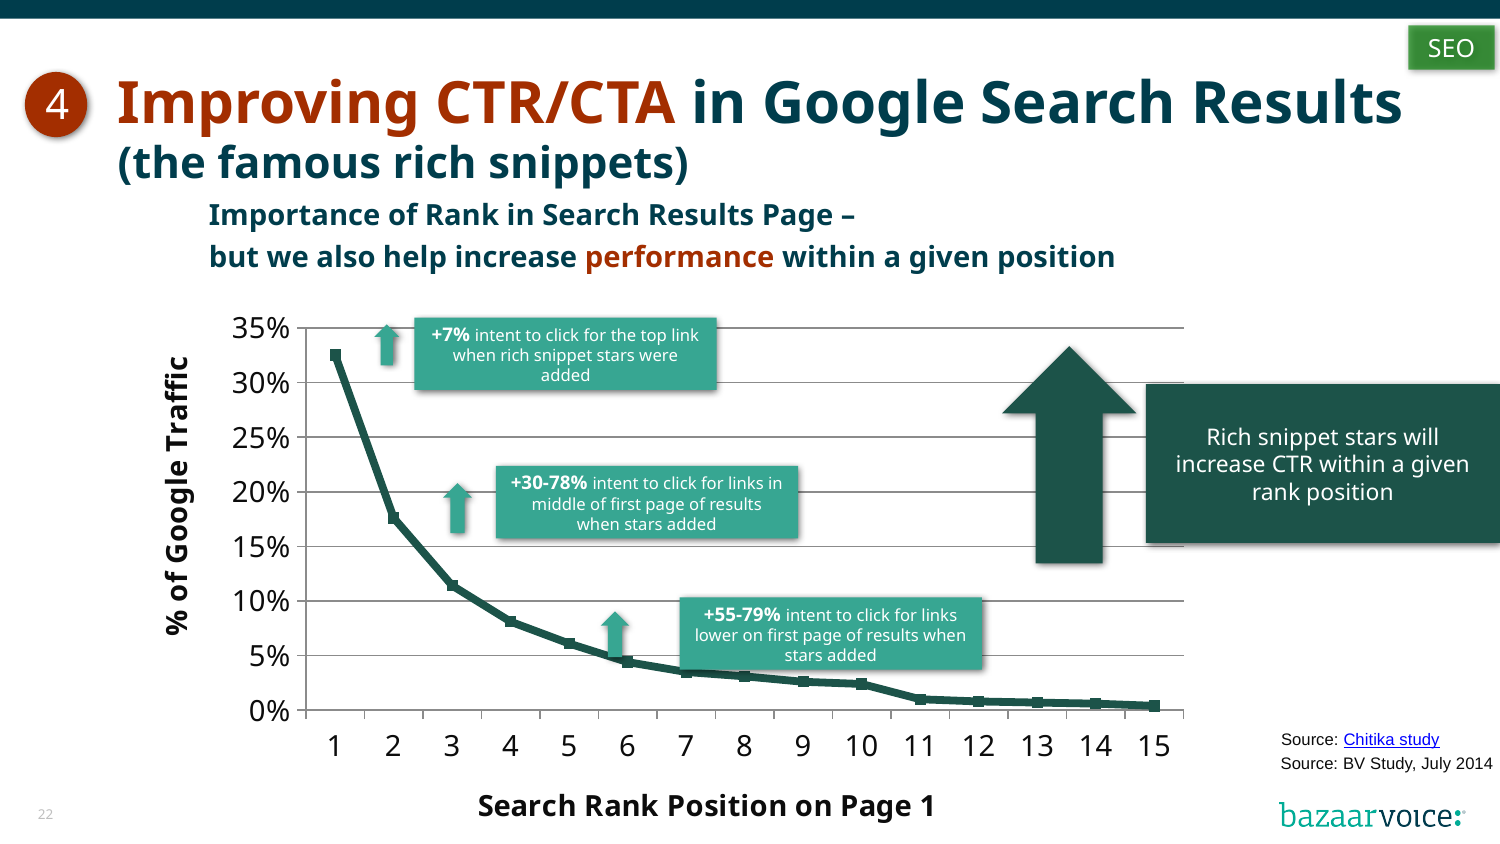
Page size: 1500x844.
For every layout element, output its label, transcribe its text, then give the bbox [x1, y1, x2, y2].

chart [125, 296, 1206, 844]
text_box Improving CTR/CTA in Google Search Results (the famous rich snippets) [102, 57, 1500, 199]
text_box Rich snippet stars will increase CTR within a given rank position [1214, 383, 1500, 544]
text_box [24, 69, 88, 138]
text_box Source: BV Study, July 2014 [1265, 745, 1500, 781]
picture [1279, 802, 1466, 827]
picture [1400, 812, 1408, 824]
text_box Source: Chitika study [1266, 721, 1455, 745]
text_box Importance of Rank in Search Results Page – but we also help increase performance within a given position [147, 199, 1345, 280]
text_box SEO [1408, 25, 1495, 57]
